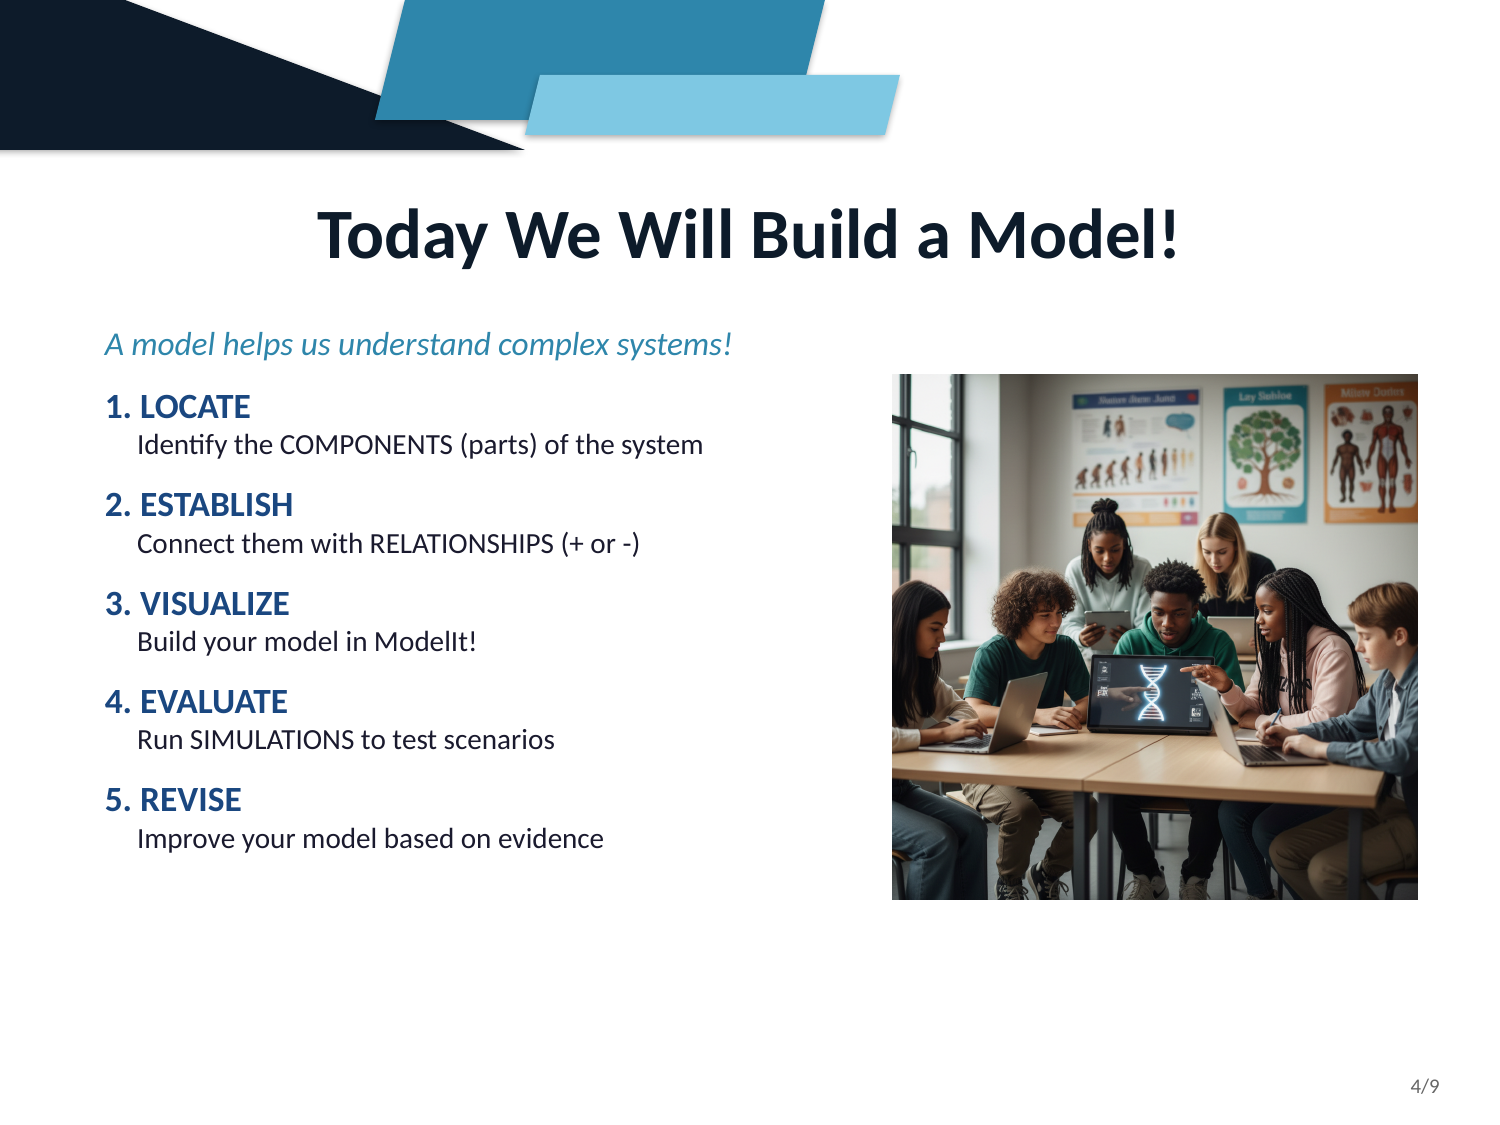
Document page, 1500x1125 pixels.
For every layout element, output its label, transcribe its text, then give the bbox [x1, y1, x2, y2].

text_box A model helps us understand complex systems! 1. LOCATE Identify the COMPONENTS (parts) of the system 2. ESTABLISH Connect them with RELATIONSHIPS (+ or -) 3. VISUALIZE Build your model in ModelIt! 4. EVALUATE Run SIMULATIONS to test scenarios 5. REVISE Improve your model based on evidence [89, 314, 870, 862]
text_box [524, 74, 901, 136]
text_box [374, 0, 826, 121]
picture [892, 374, 1418, 901]
text_box 4/9 [1395, 1065, 1455, 1105]
text_box Today We Will Build a Model! [302, 179, 1198, 280]
text_box [0, 0, 526, 151]
